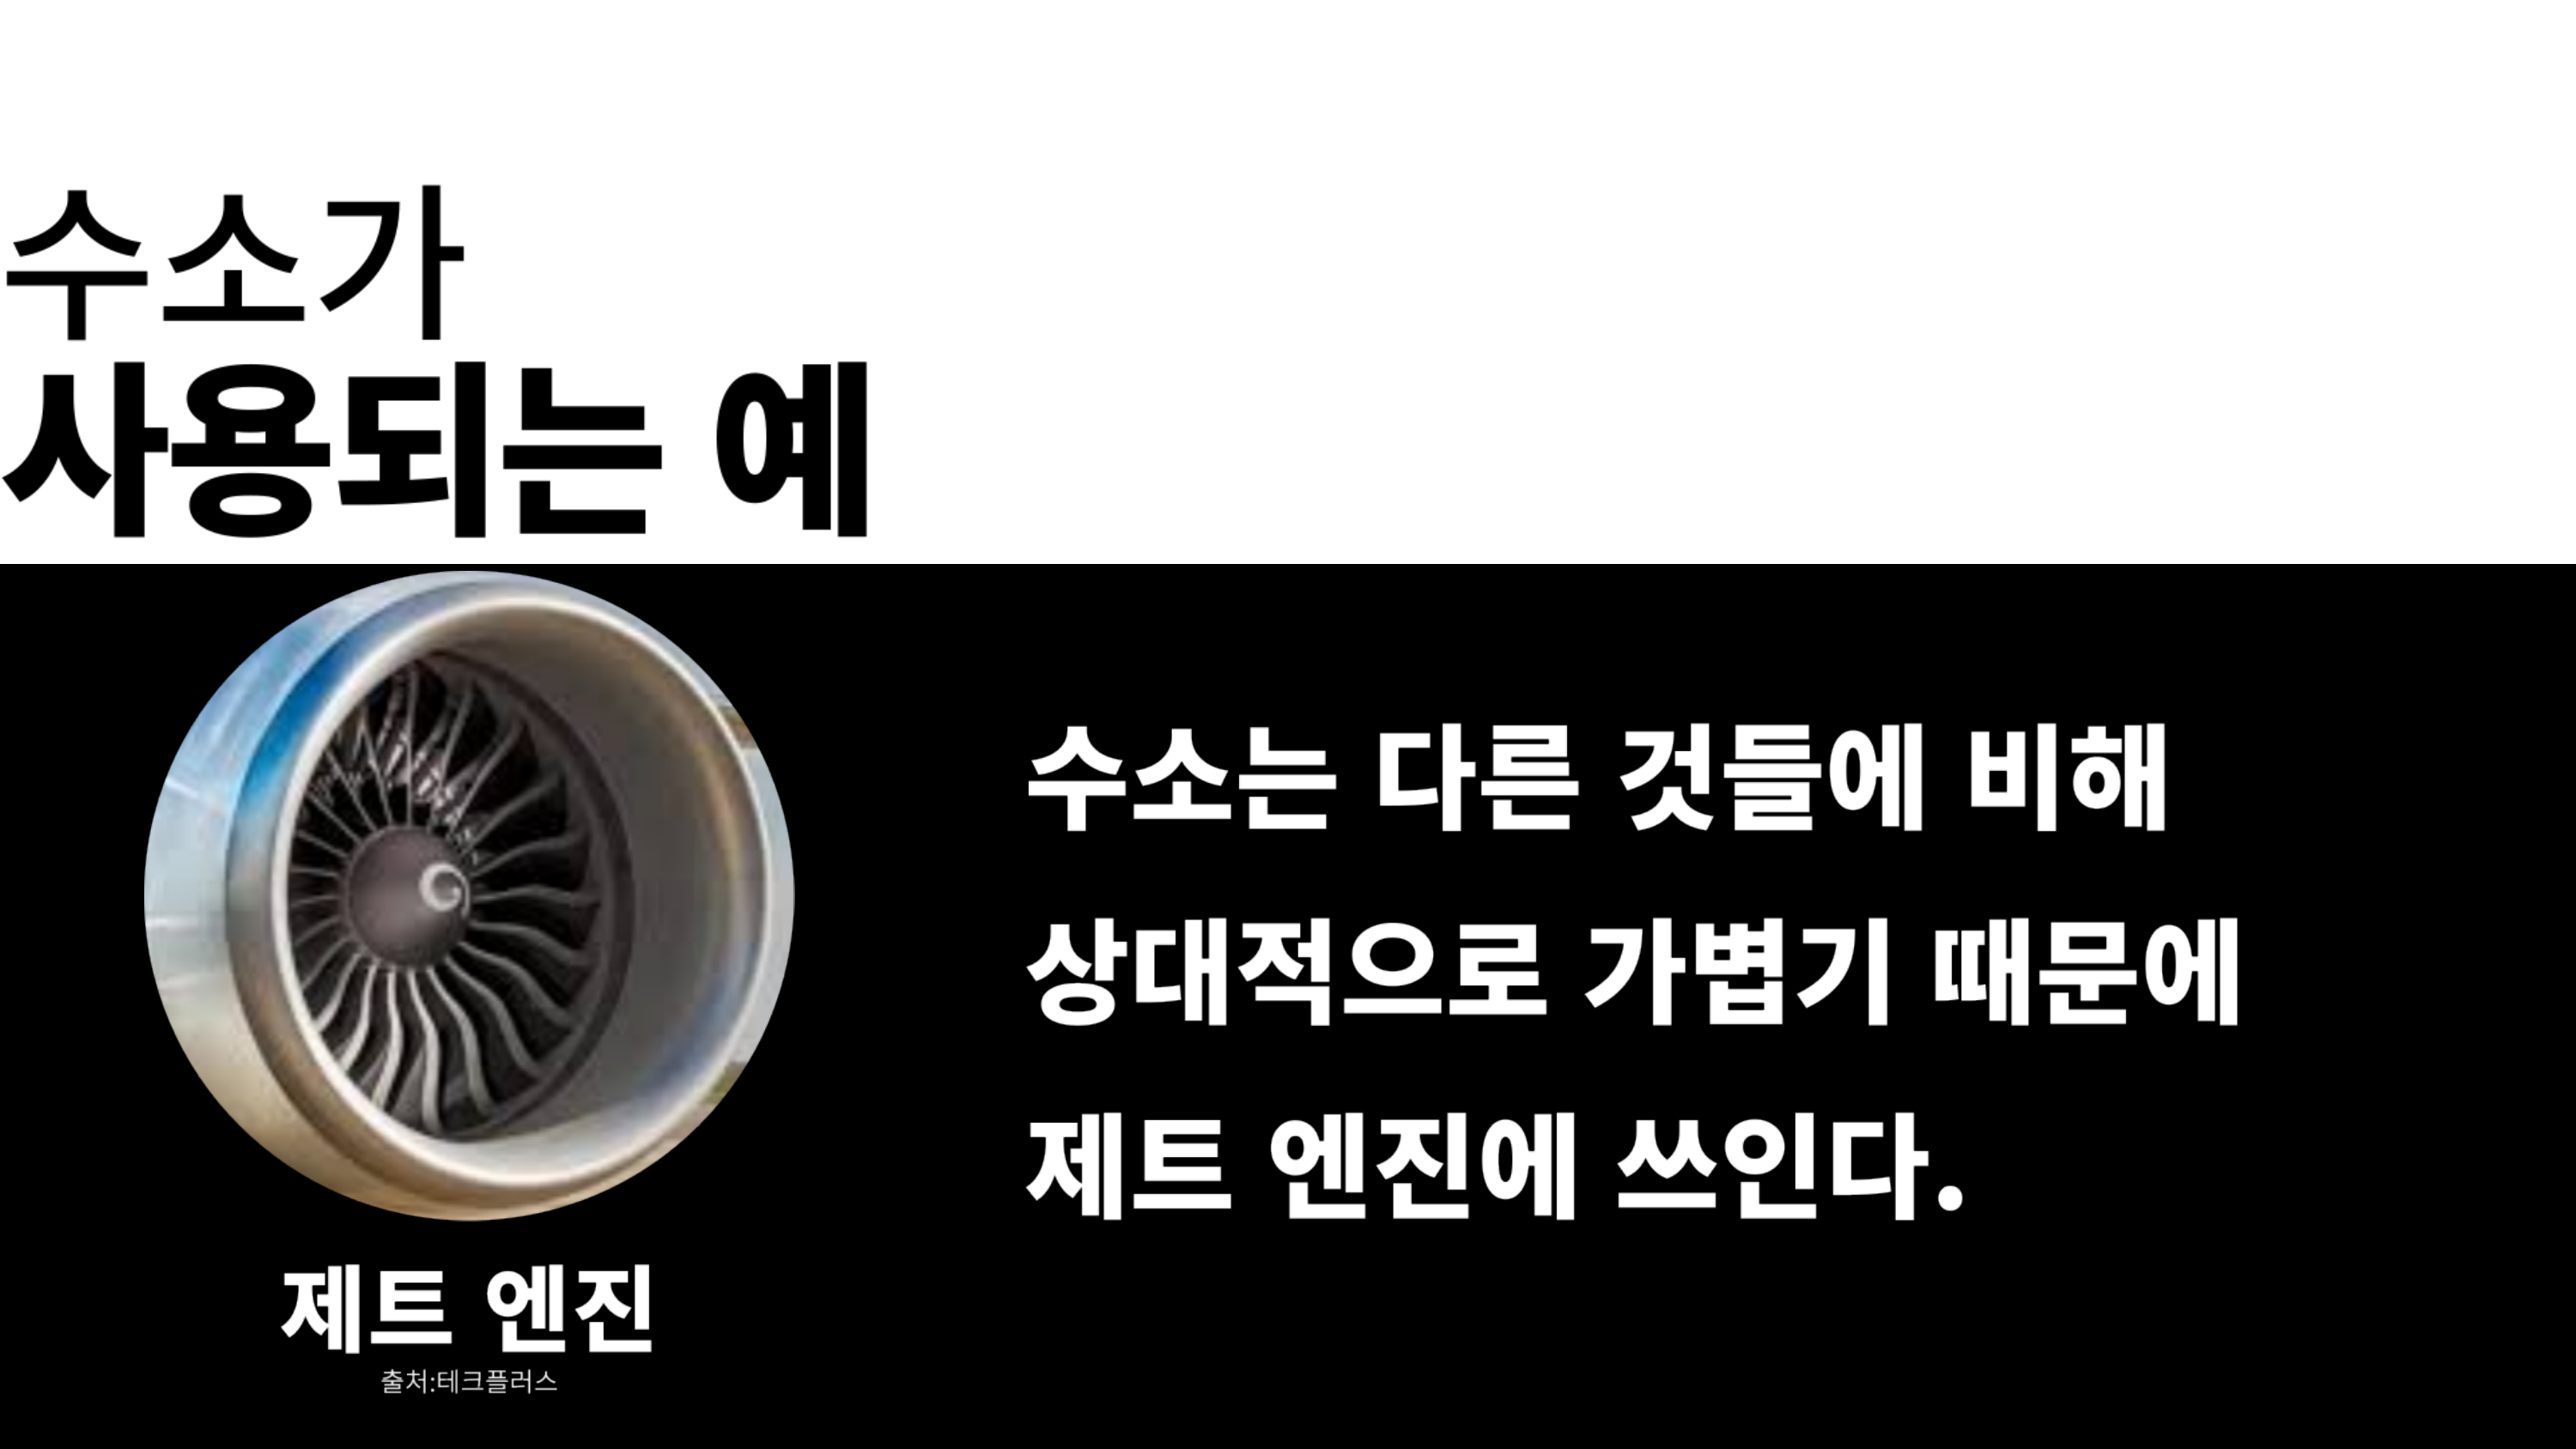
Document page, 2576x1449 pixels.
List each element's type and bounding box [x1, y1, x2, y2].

text_box [143, 571, 795, 1222]
picture [1006, 675, 2291, 1273]
picture [187, 1224, 694, 1437]
picture [0, 109, 951, 621]
text_box [0, 0, 2576, 564]
